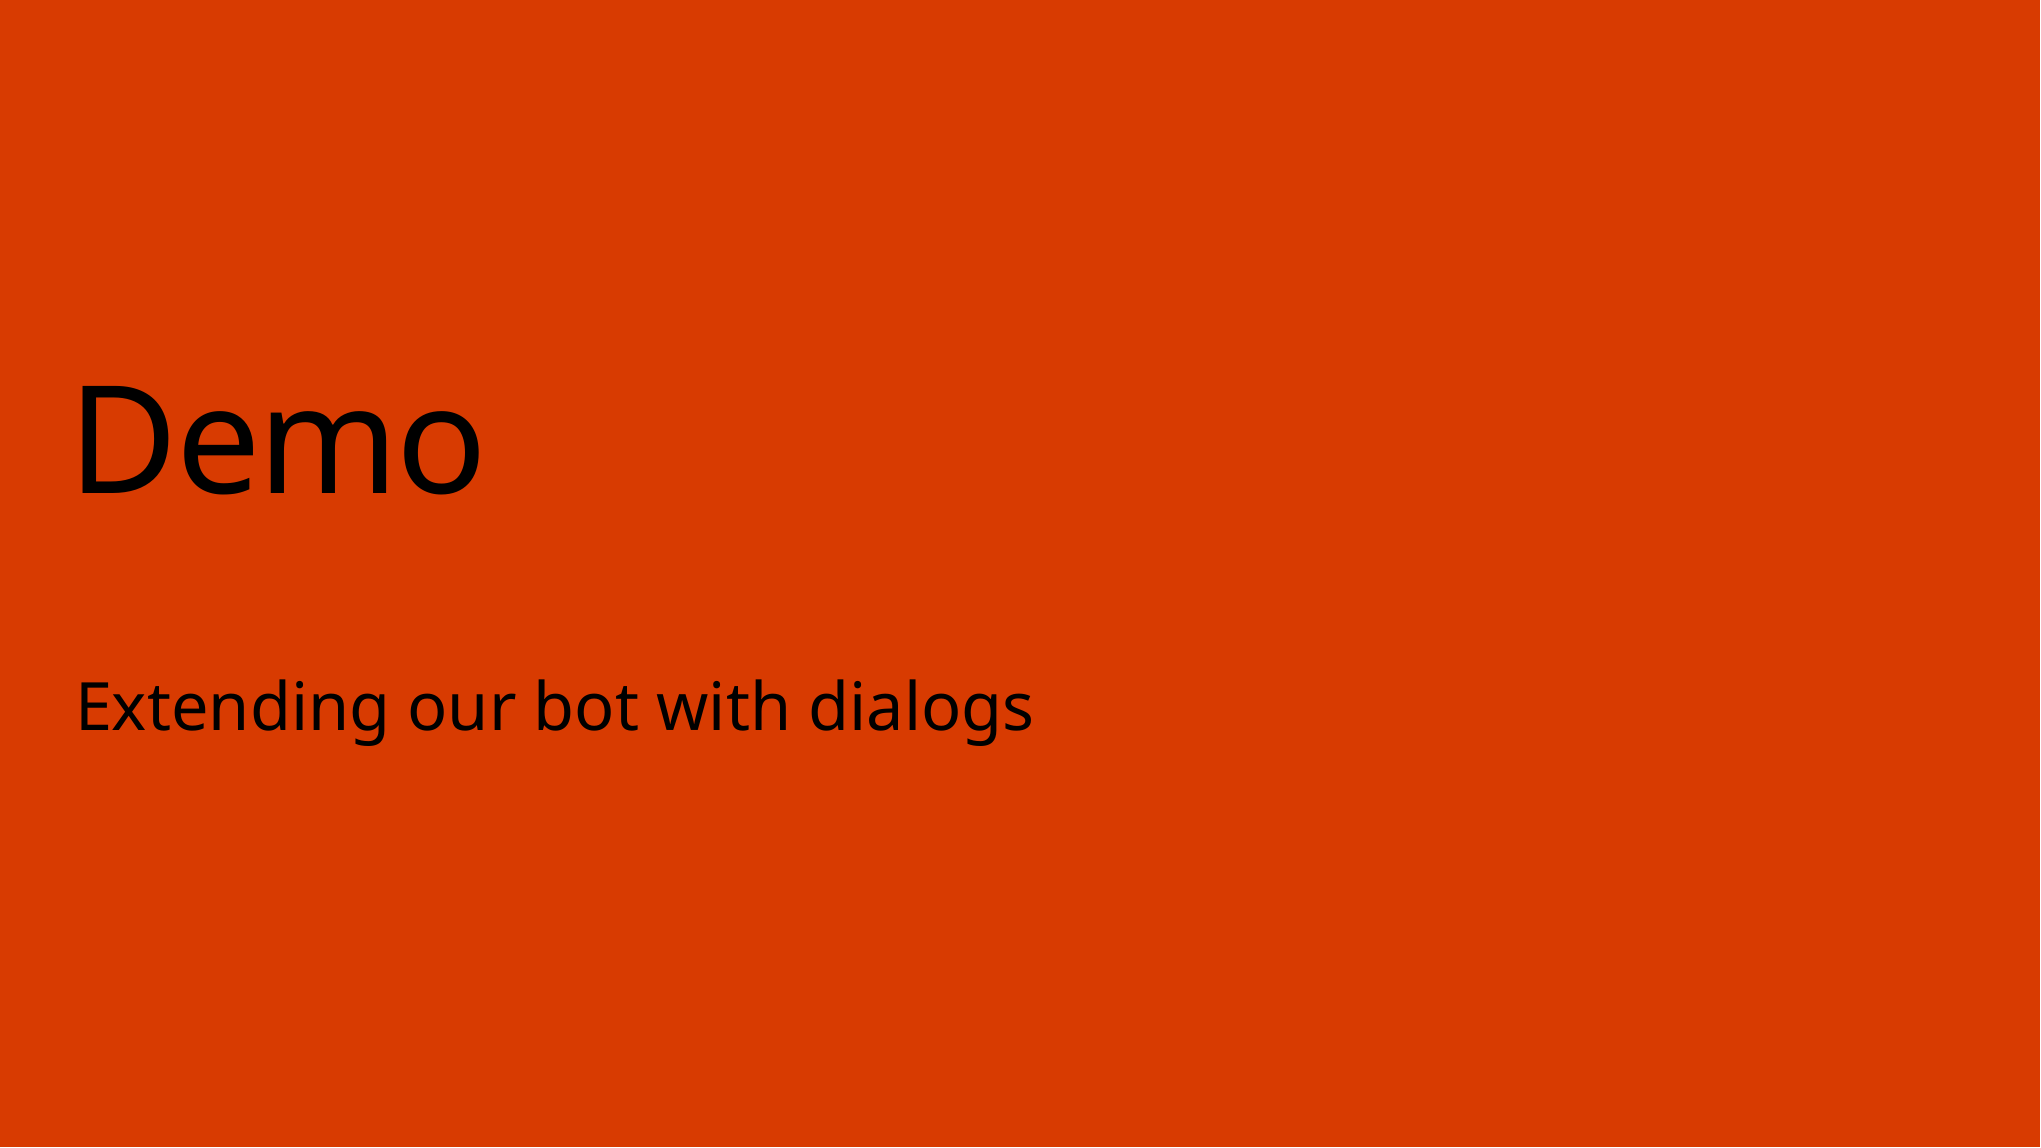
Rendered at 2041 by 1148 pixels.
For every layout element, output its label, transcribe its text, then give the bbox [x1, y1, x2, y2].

title Demo [45, 348, 1695, 543]
list Extending our bot with dialogs [45, 648, 1696, 770]
